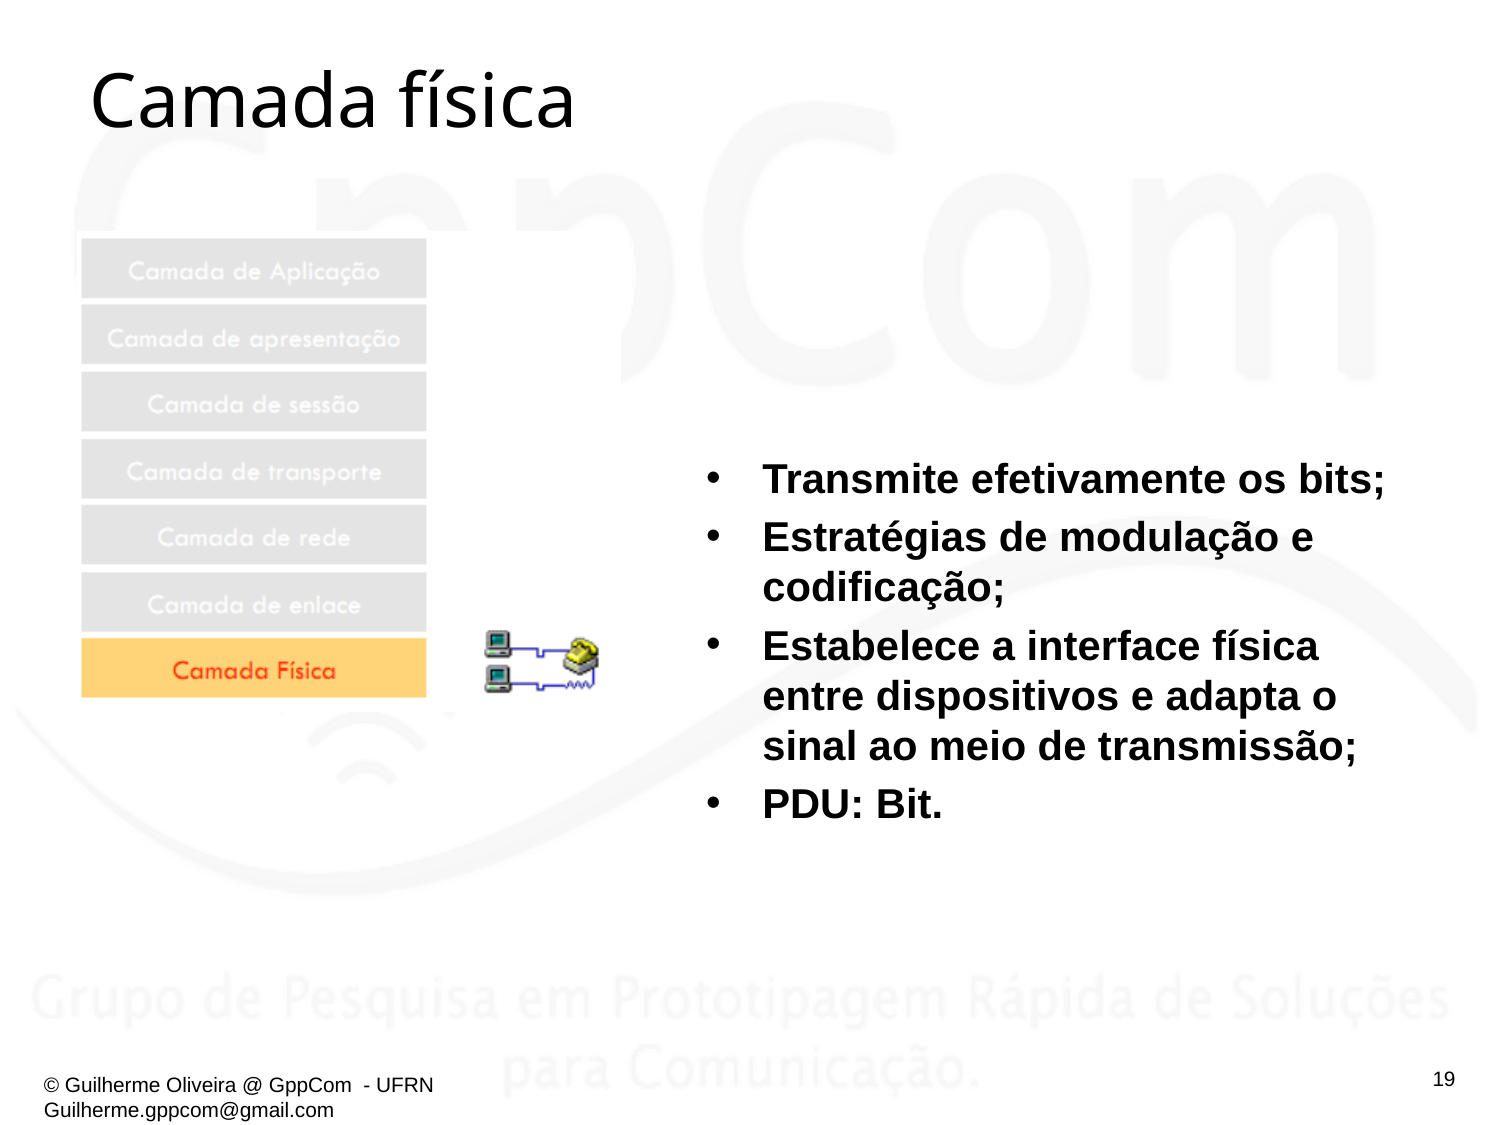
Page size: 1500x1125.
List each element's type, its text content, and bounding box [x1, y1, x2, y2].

text_box Transmite efetivamente os bits; Estratégias de modulação e codificação; Estabelece a interface física entre dispositivos e adapta o sinal ao meio de transmissão; PDU: Bit. [690, 444, 1424, 1047]
picture [77, 231, 621, 712]
title Camada física [75, 45, 1425, 233]
slide_number ‹#› [1258, 1058, 1471, 1106]
